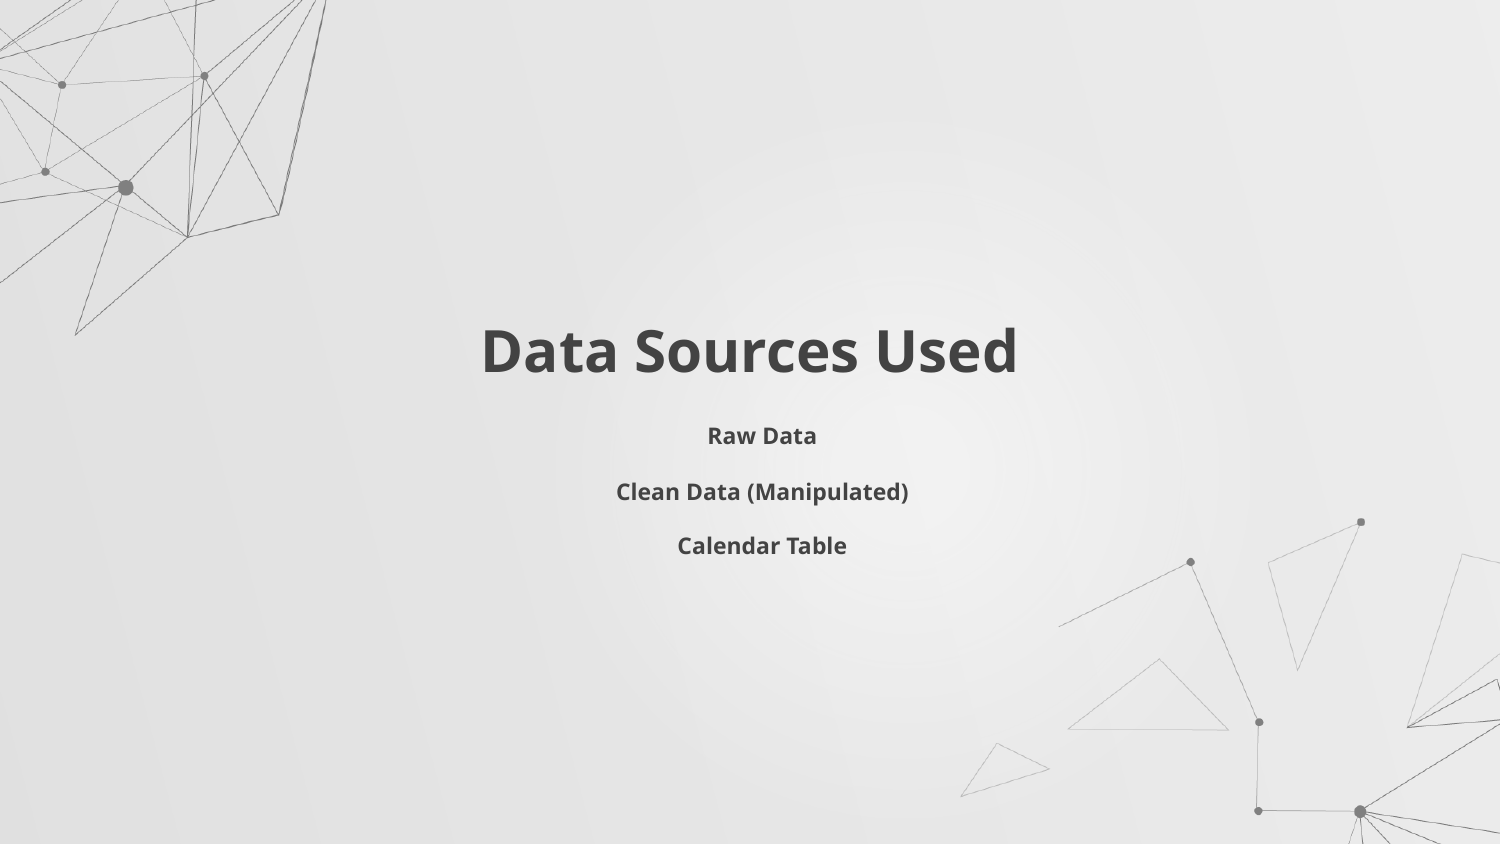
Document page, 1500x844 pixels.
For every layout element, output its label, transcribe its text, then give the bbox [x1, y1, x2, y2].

title Data Sources Used [432, 61, 1068, 379]
picture [0, 0, 1500, 844]
subtitle Raw Data Clean Data (Manipulated) Calendar Table [403, 379, 1097, 673]
